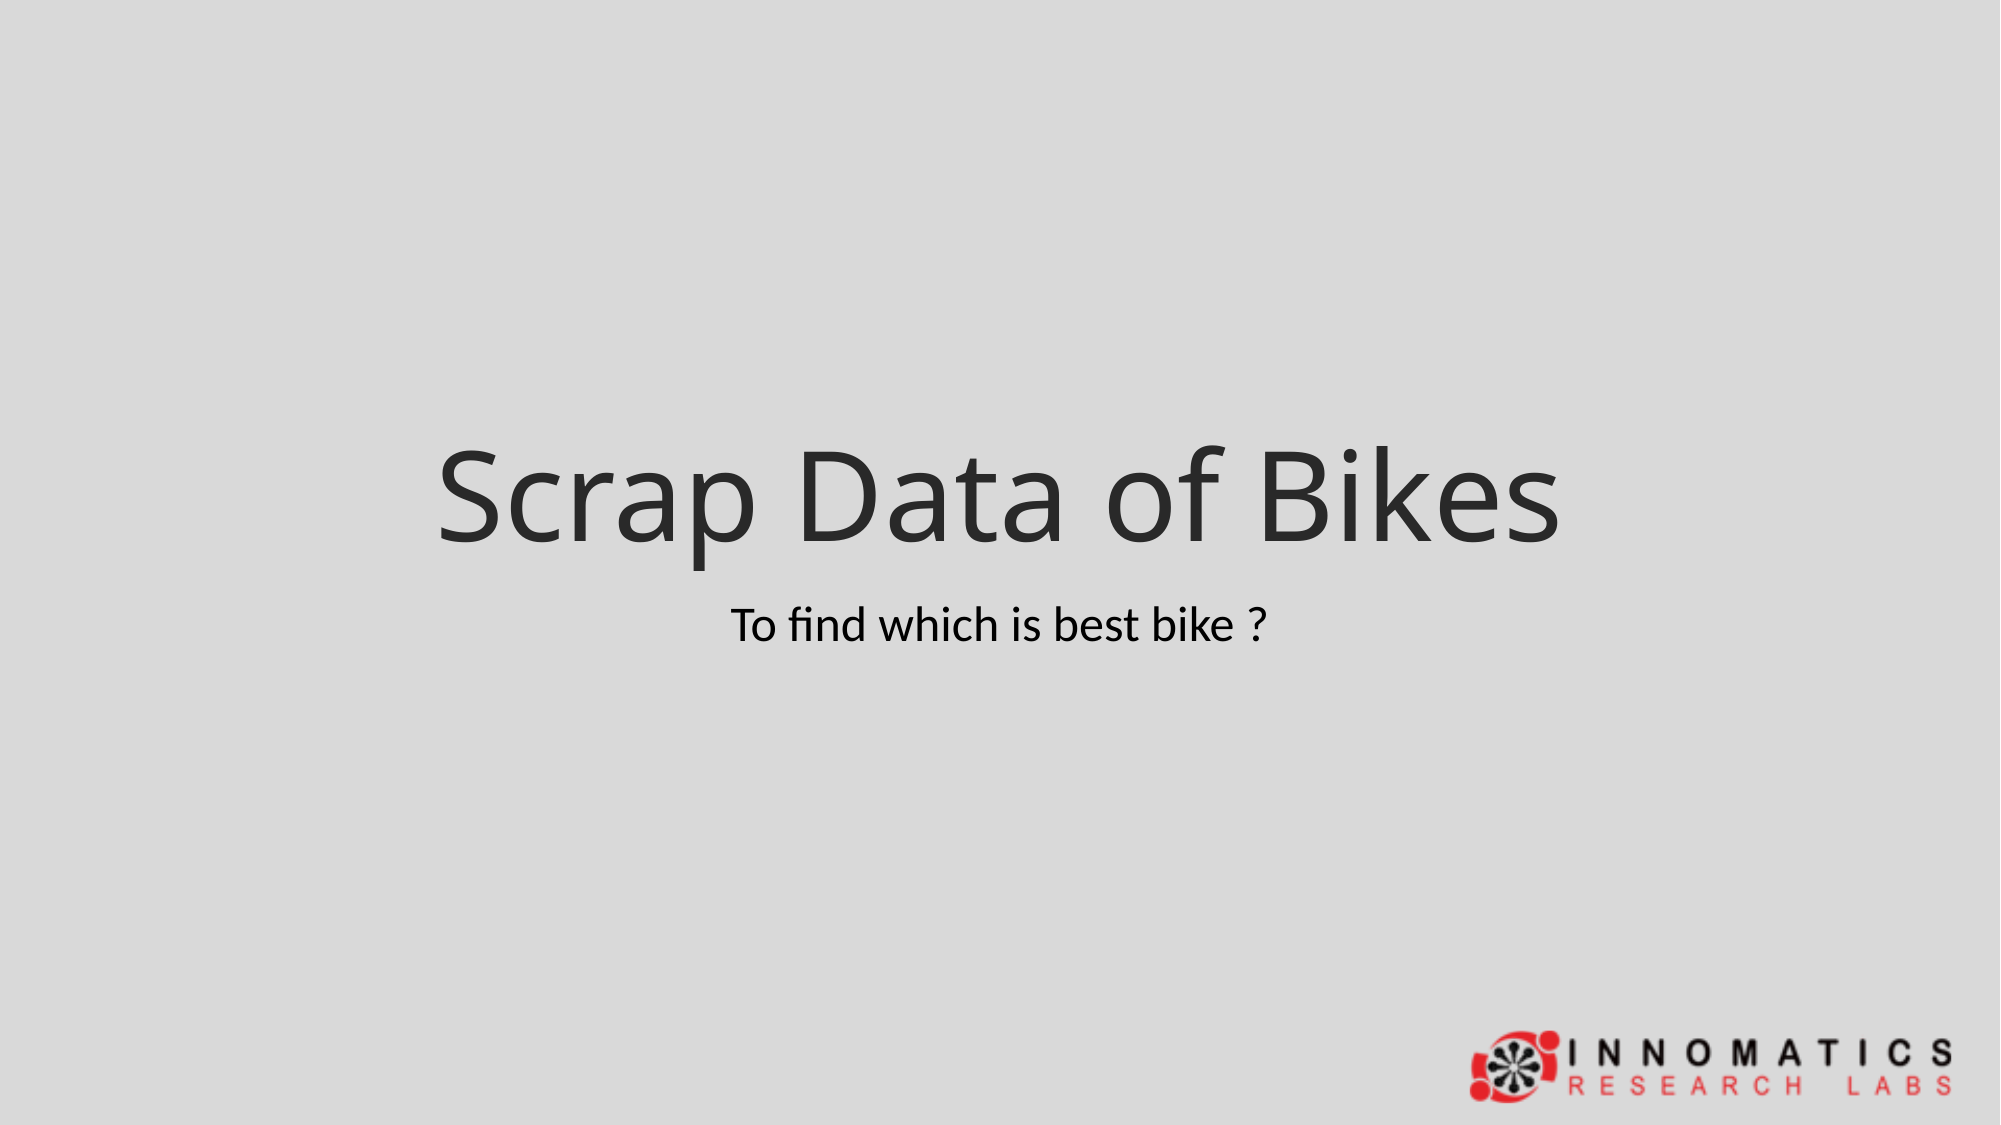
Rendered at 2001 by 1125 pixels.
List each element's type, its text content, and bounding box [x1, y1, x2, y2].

picture [1445, 1014, 1975, 1125]
subtitle To find which is best bike ? [249, 590, 1750, 863]
title Scrap Data of Bikes [249, 184, 1750, 576]
